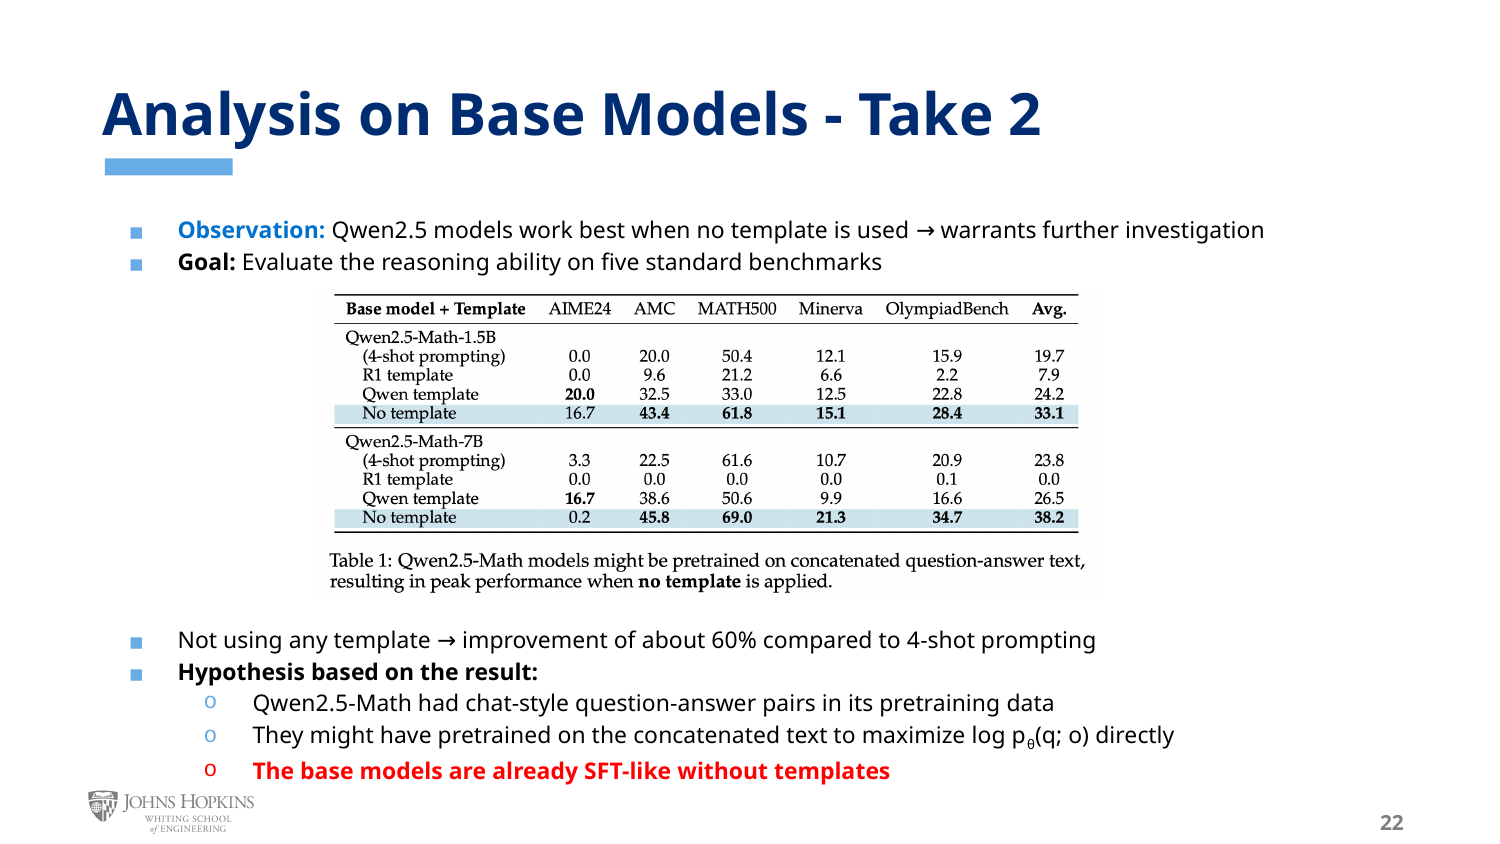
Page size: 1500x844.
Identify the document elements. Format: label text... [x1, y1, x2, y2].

list Observation: Qwen2.5 models work best when no template is used → warrants further investigation Goal: Evaluate the reasoning ability on five standard benchmarks Not using any template → improvement of about 60% compared to 4-shot prompting Hypothesis based on the result: Qwen2.5-Math had chat-style question-answer pairs in its pretraining data They might have pretrained on the concatenated text to maximize log pθ(q; o) directly The base models are already SFT-like without templates [87, 204, 1414, 790]
title Analysis on Base Models - Take 2 [87, 74, 1414, 159]
picture [310, 286, 1104, 596]
